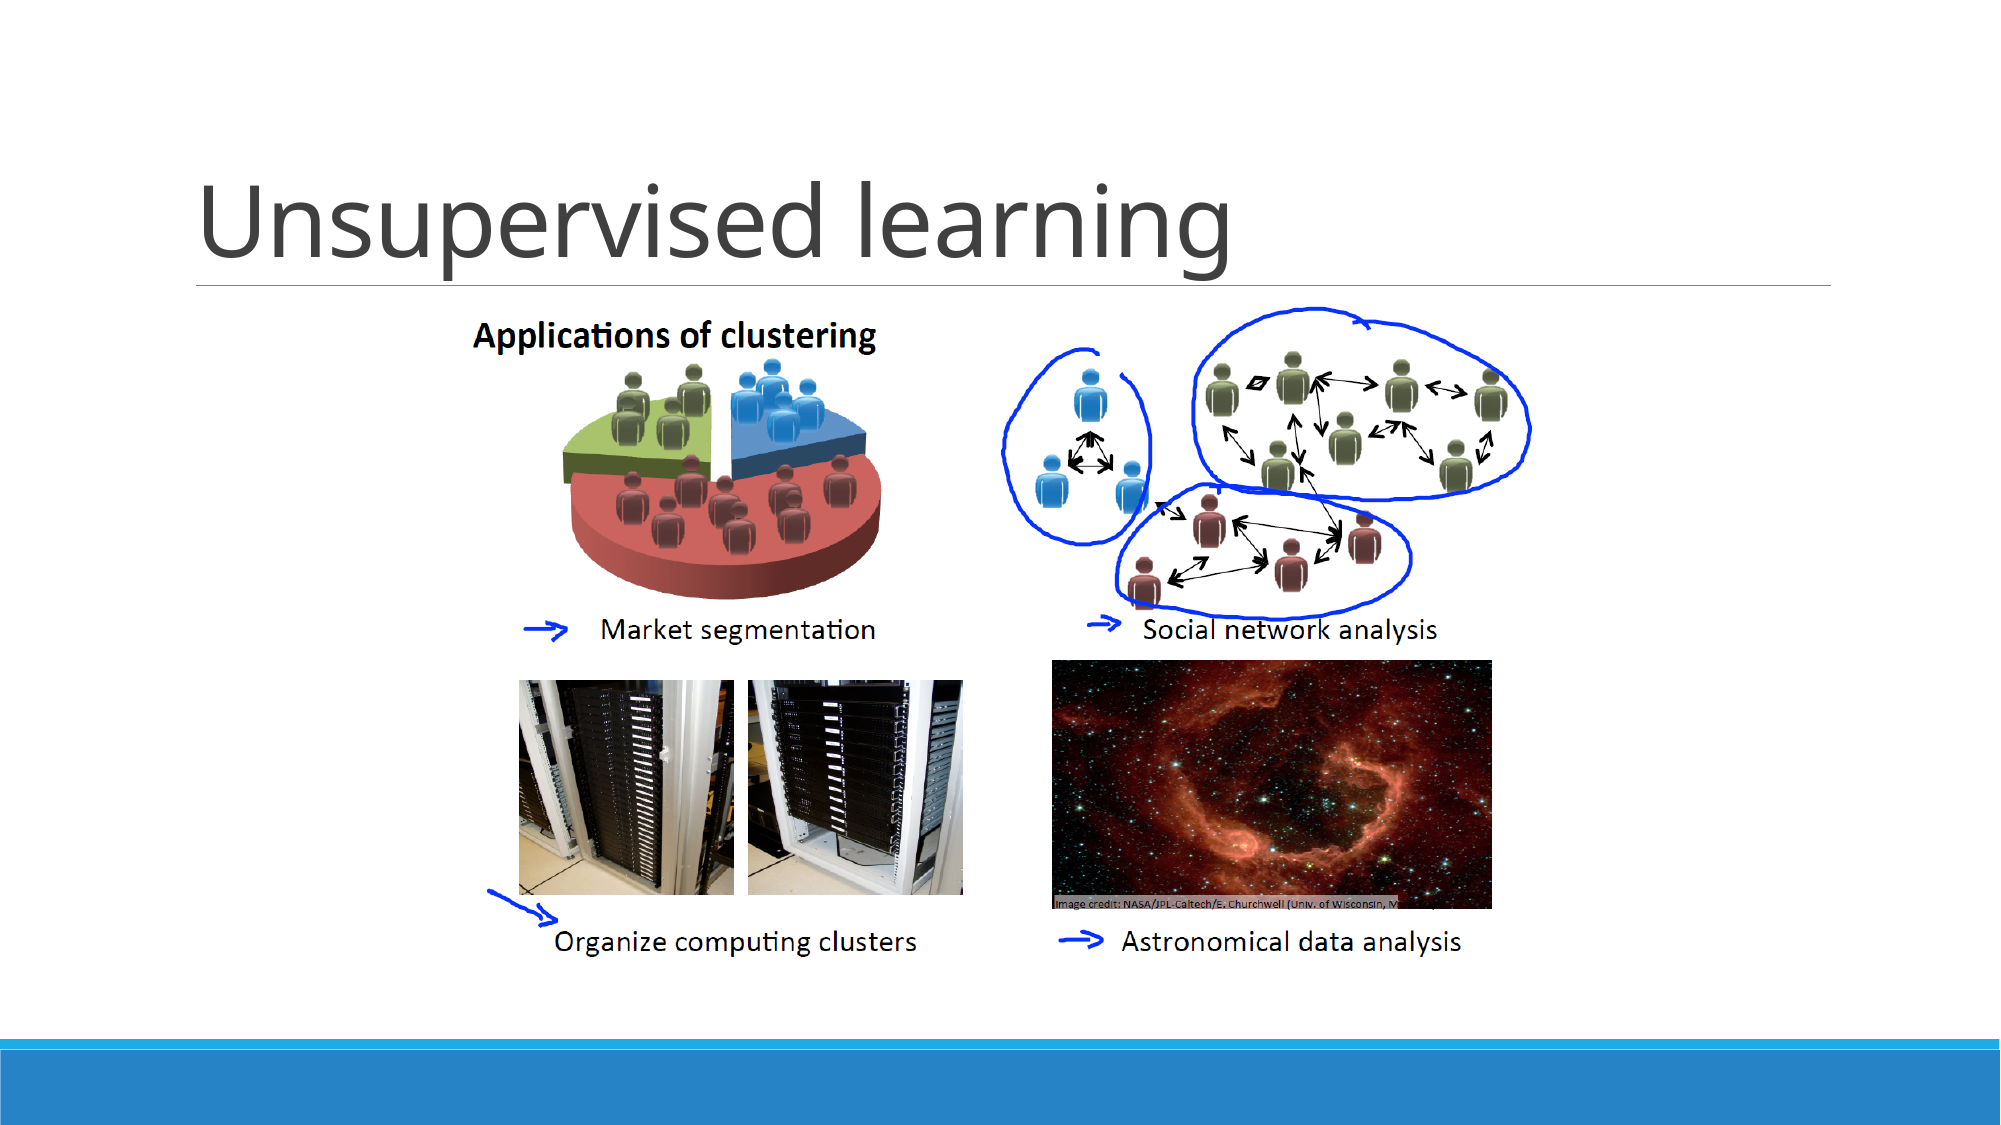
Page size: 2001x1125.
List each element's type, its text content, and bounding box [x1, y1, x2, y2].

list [456, 302, 1553, 964]
title Unsupervised learning [180, 47, 1830, 285]
